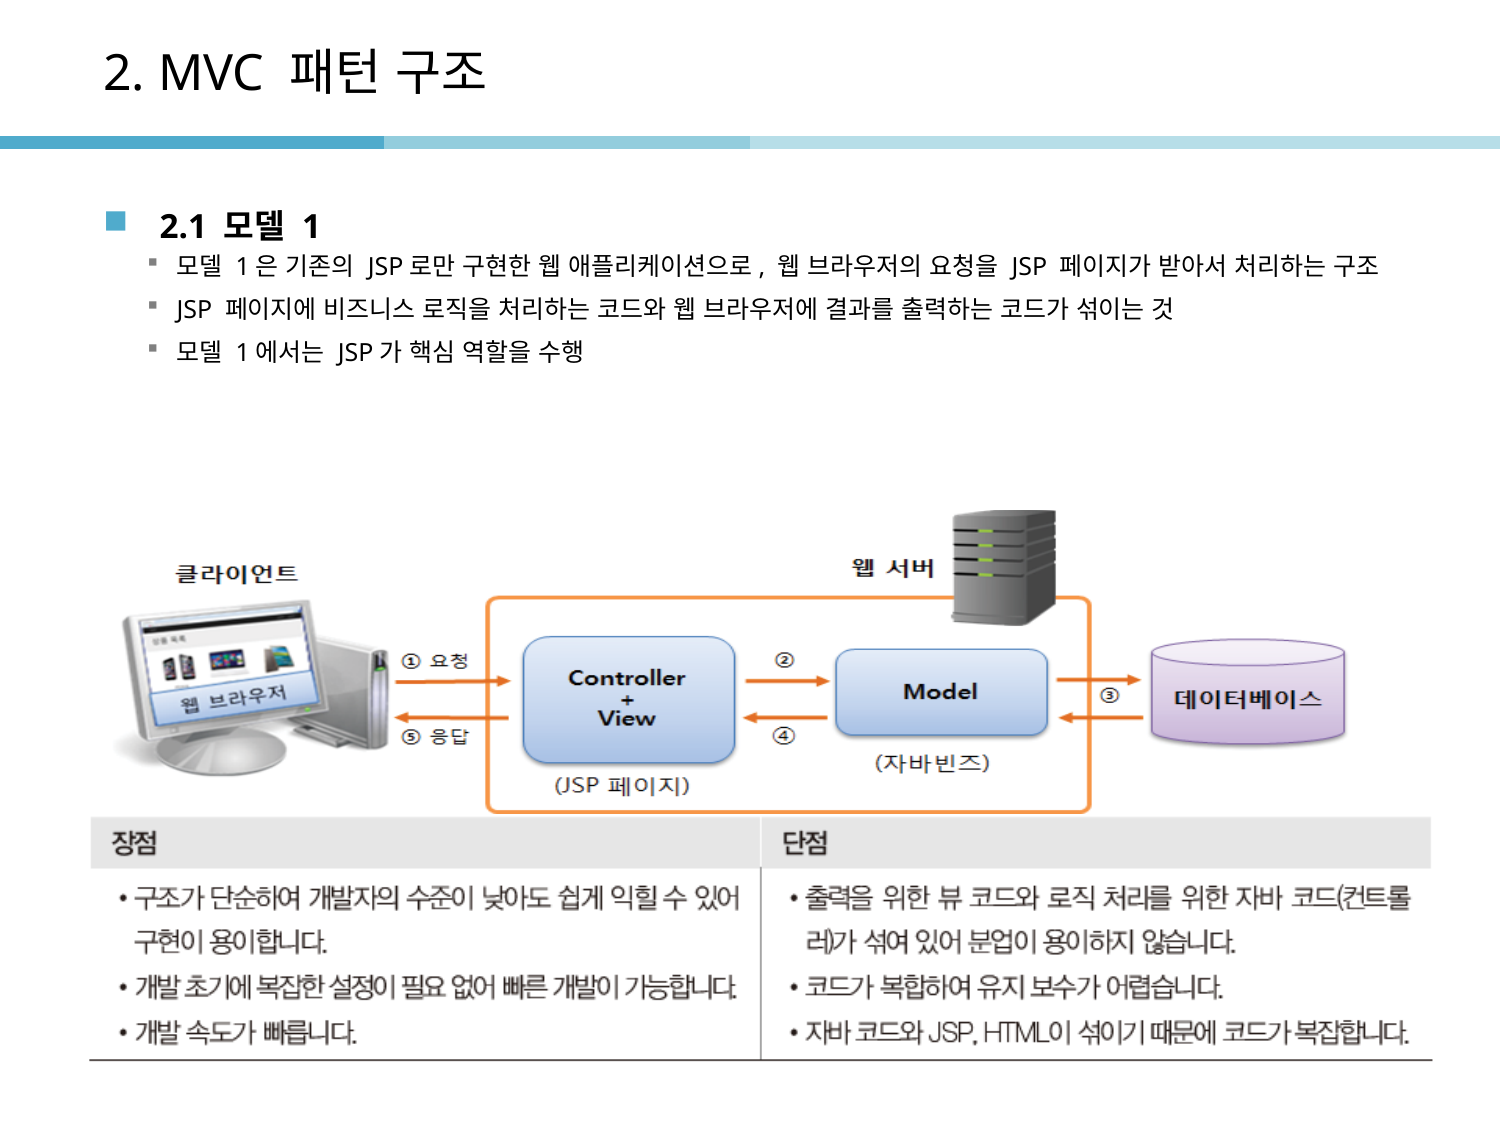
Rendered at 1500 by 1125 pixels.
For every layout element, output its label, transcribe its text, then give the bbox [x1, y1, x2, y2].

list 2.1 모델 1 모델 1은 기존의 JSP로만 구현한 웹 애플리케이션으로, 웹 브라우저의 요청을 JSP 페이지가 받아서 처리하는 구조 JSP 페이지에 비즈니스 로직을 처리하는 코드와 웹 브라우저에 결과를 출력하는 코드가 섞이는 것 모델 1에서는 JSP가 핵심 역할을 수행 [88, 178, 1412, 813]
picture [88, 510, 1439, 1069]
title 2. MVC 패턴 구조 [88, 33, 1329, 124]
